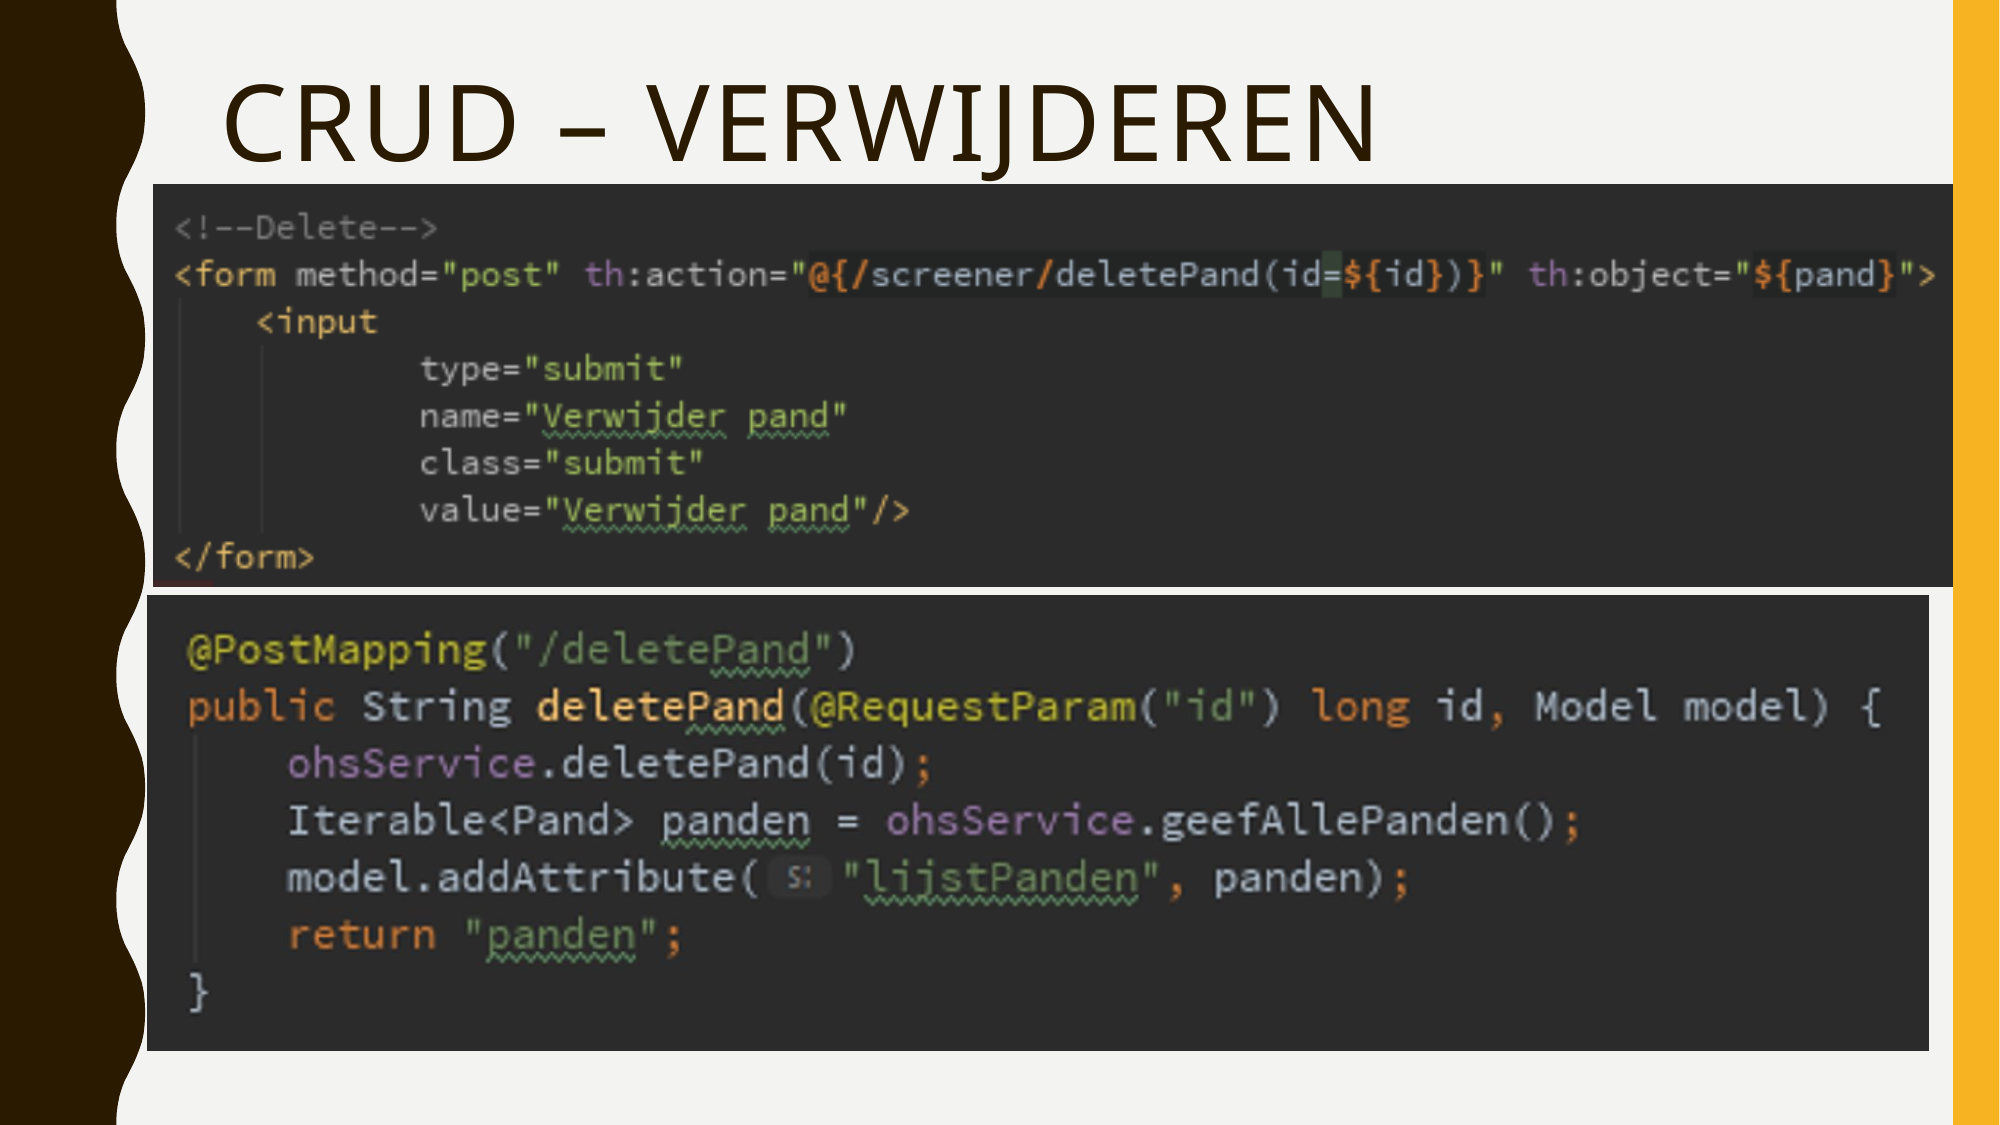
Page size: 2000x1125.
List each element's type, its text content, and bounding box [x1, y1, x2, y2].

picture [147, 595, 1929, 1051]
picture [153, 184, 1953, 587]
title CRUD – Verwijderen [205, 62, 1875, 184]
